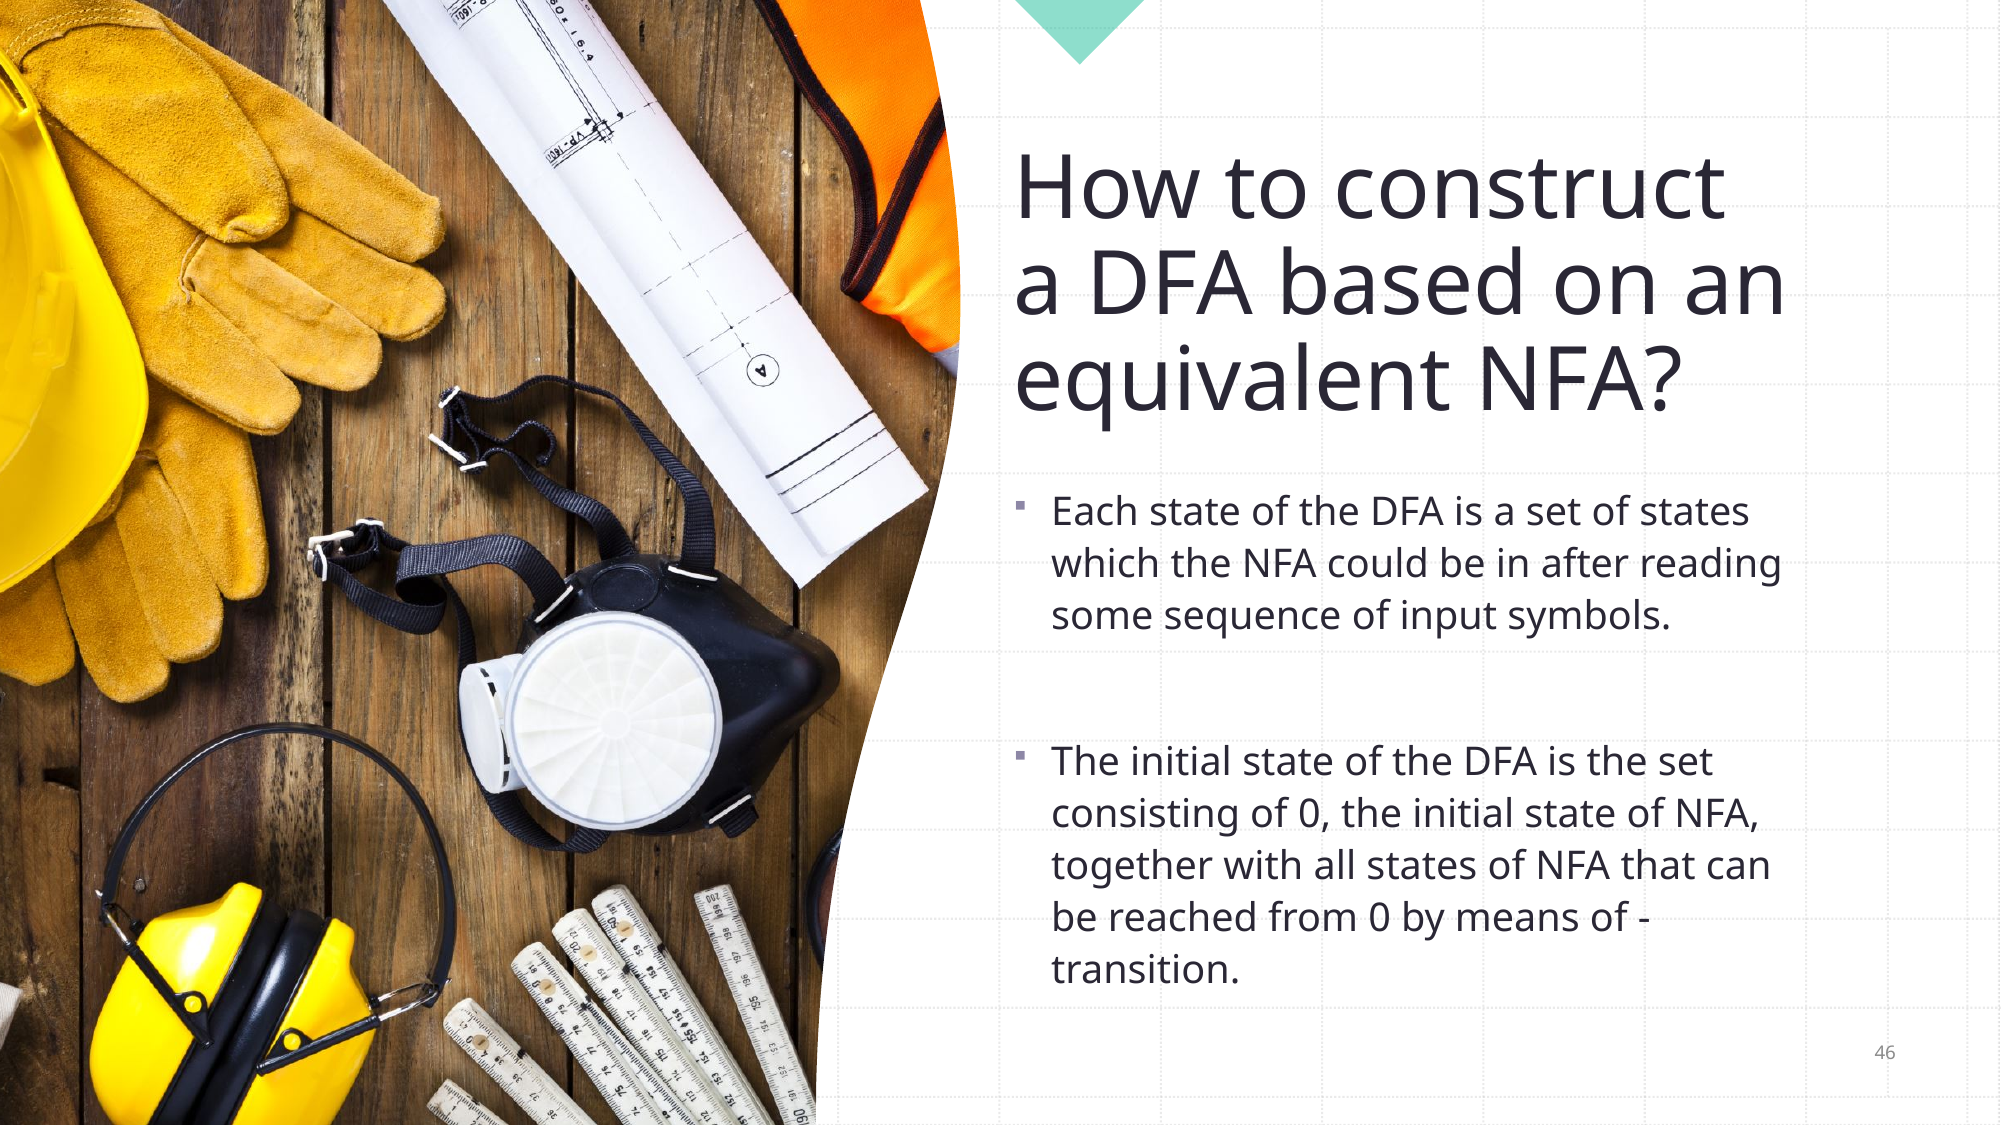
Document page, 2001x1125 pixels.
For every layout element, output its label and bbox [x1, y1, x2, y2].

picture [0, 0, 961, 1125]
text_box [961, 0, 2000, 1125]
